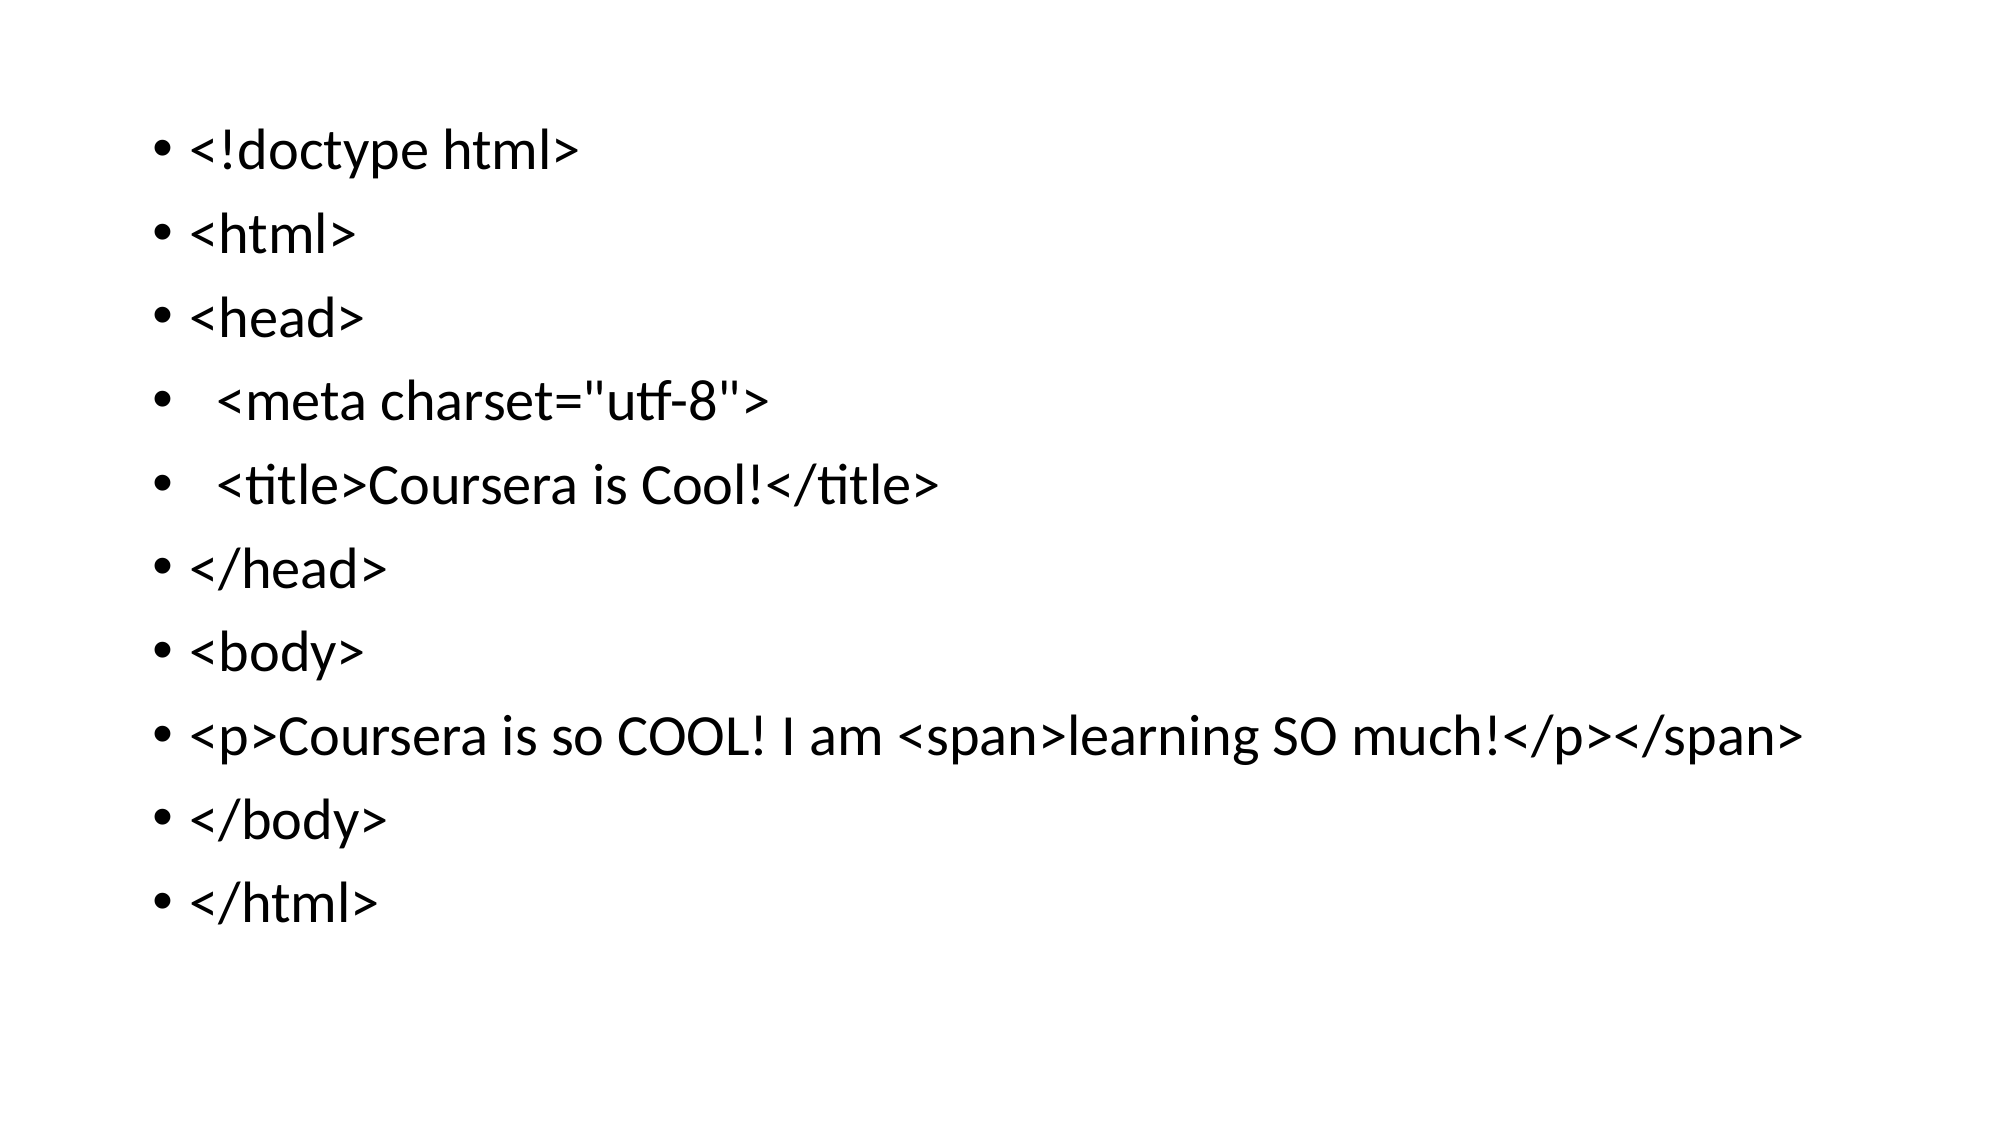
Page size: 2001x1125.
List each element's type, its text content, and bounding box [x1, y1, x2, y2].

list <!doctype html> <html> <head> <meta charset="utf-8"> <title>Coursera is Cool!</title> </head> <body> <p>Coursera is so COOL! I am <span>learning SO much!</p></span> </body> </html> [137, 111, 1863, 1014]
